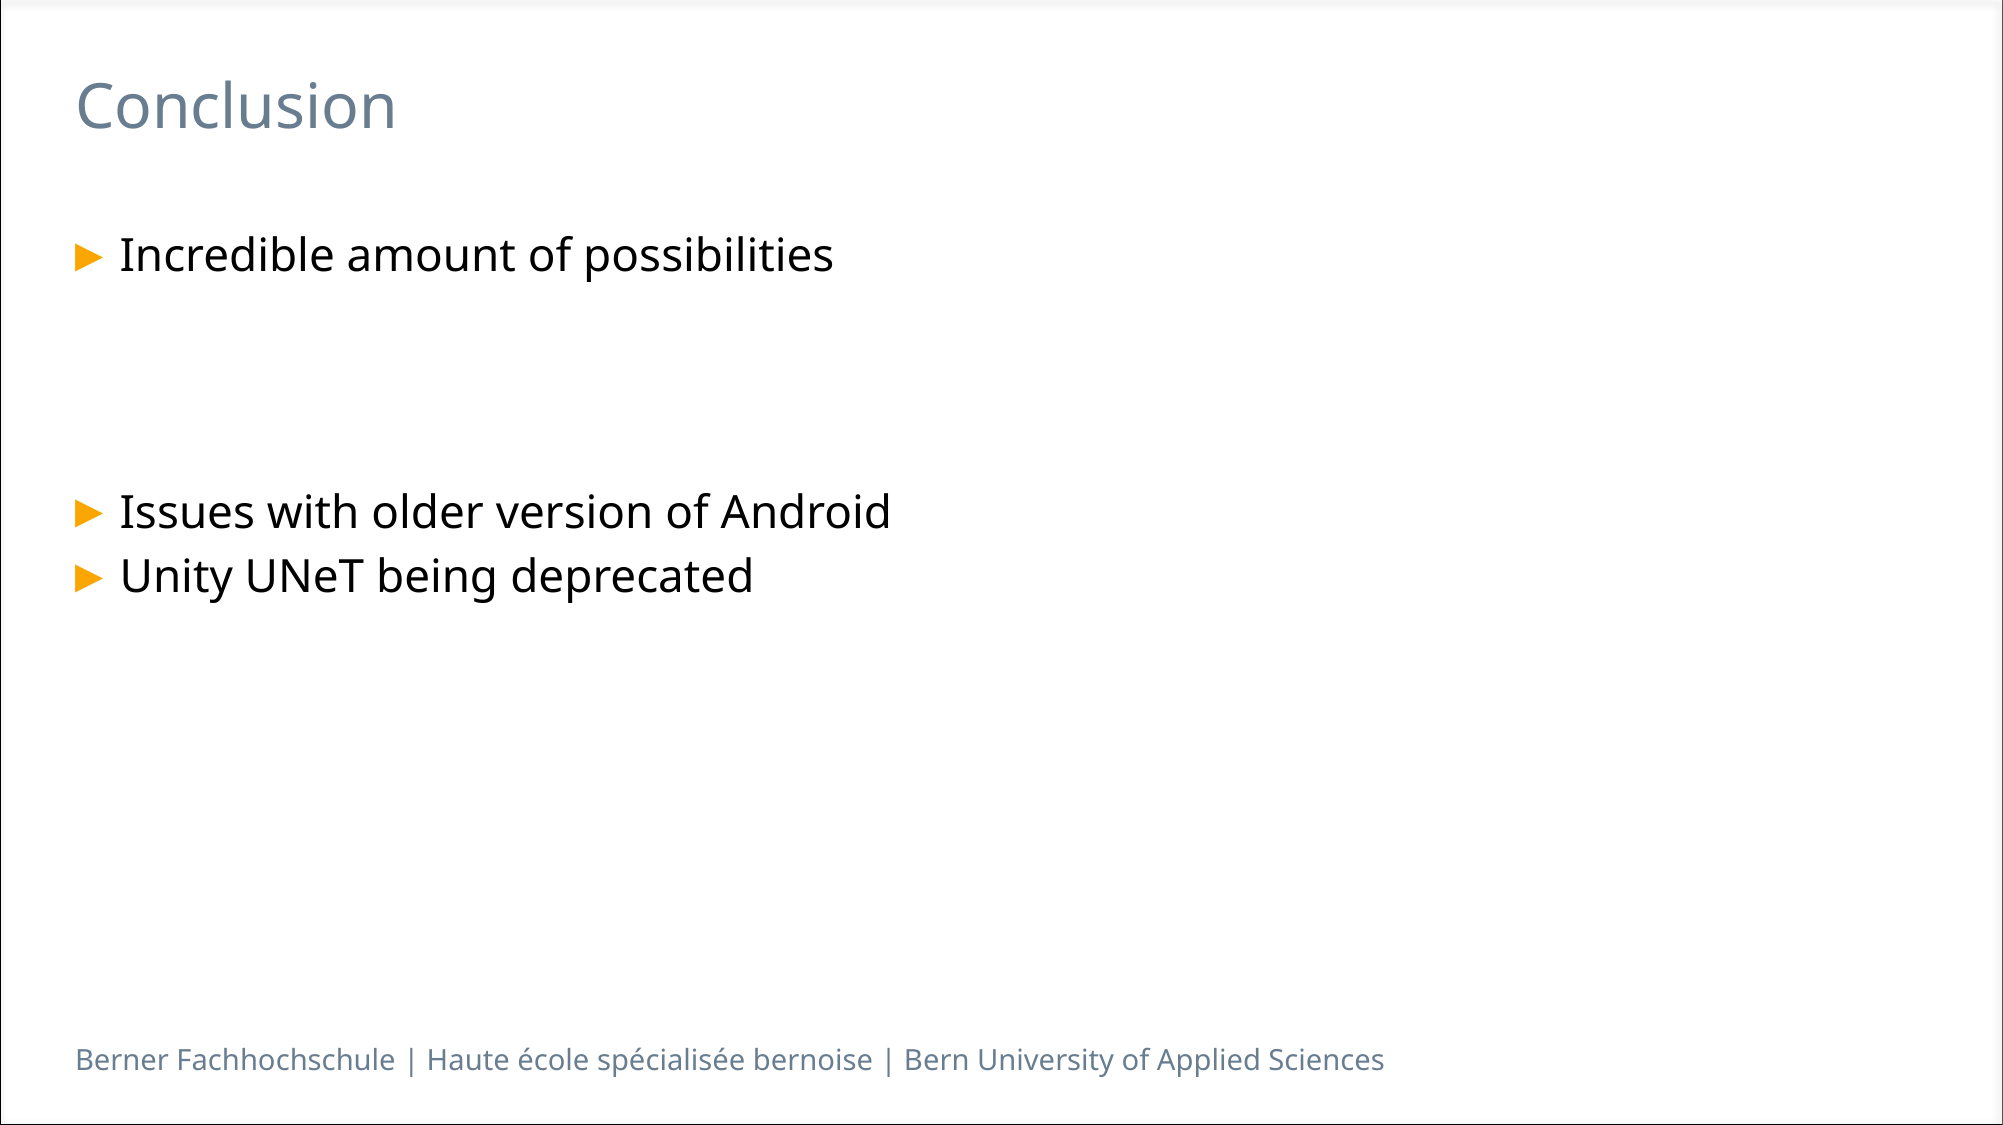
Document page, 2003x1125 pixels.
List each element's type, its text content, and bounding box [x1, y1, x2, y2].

title Conclusion [75, 59, 1921, 148]
list Incredible amount of possibilities Issues with older version of Android Unity UNeT being deprecated [75, 218, 1921, 1004]
